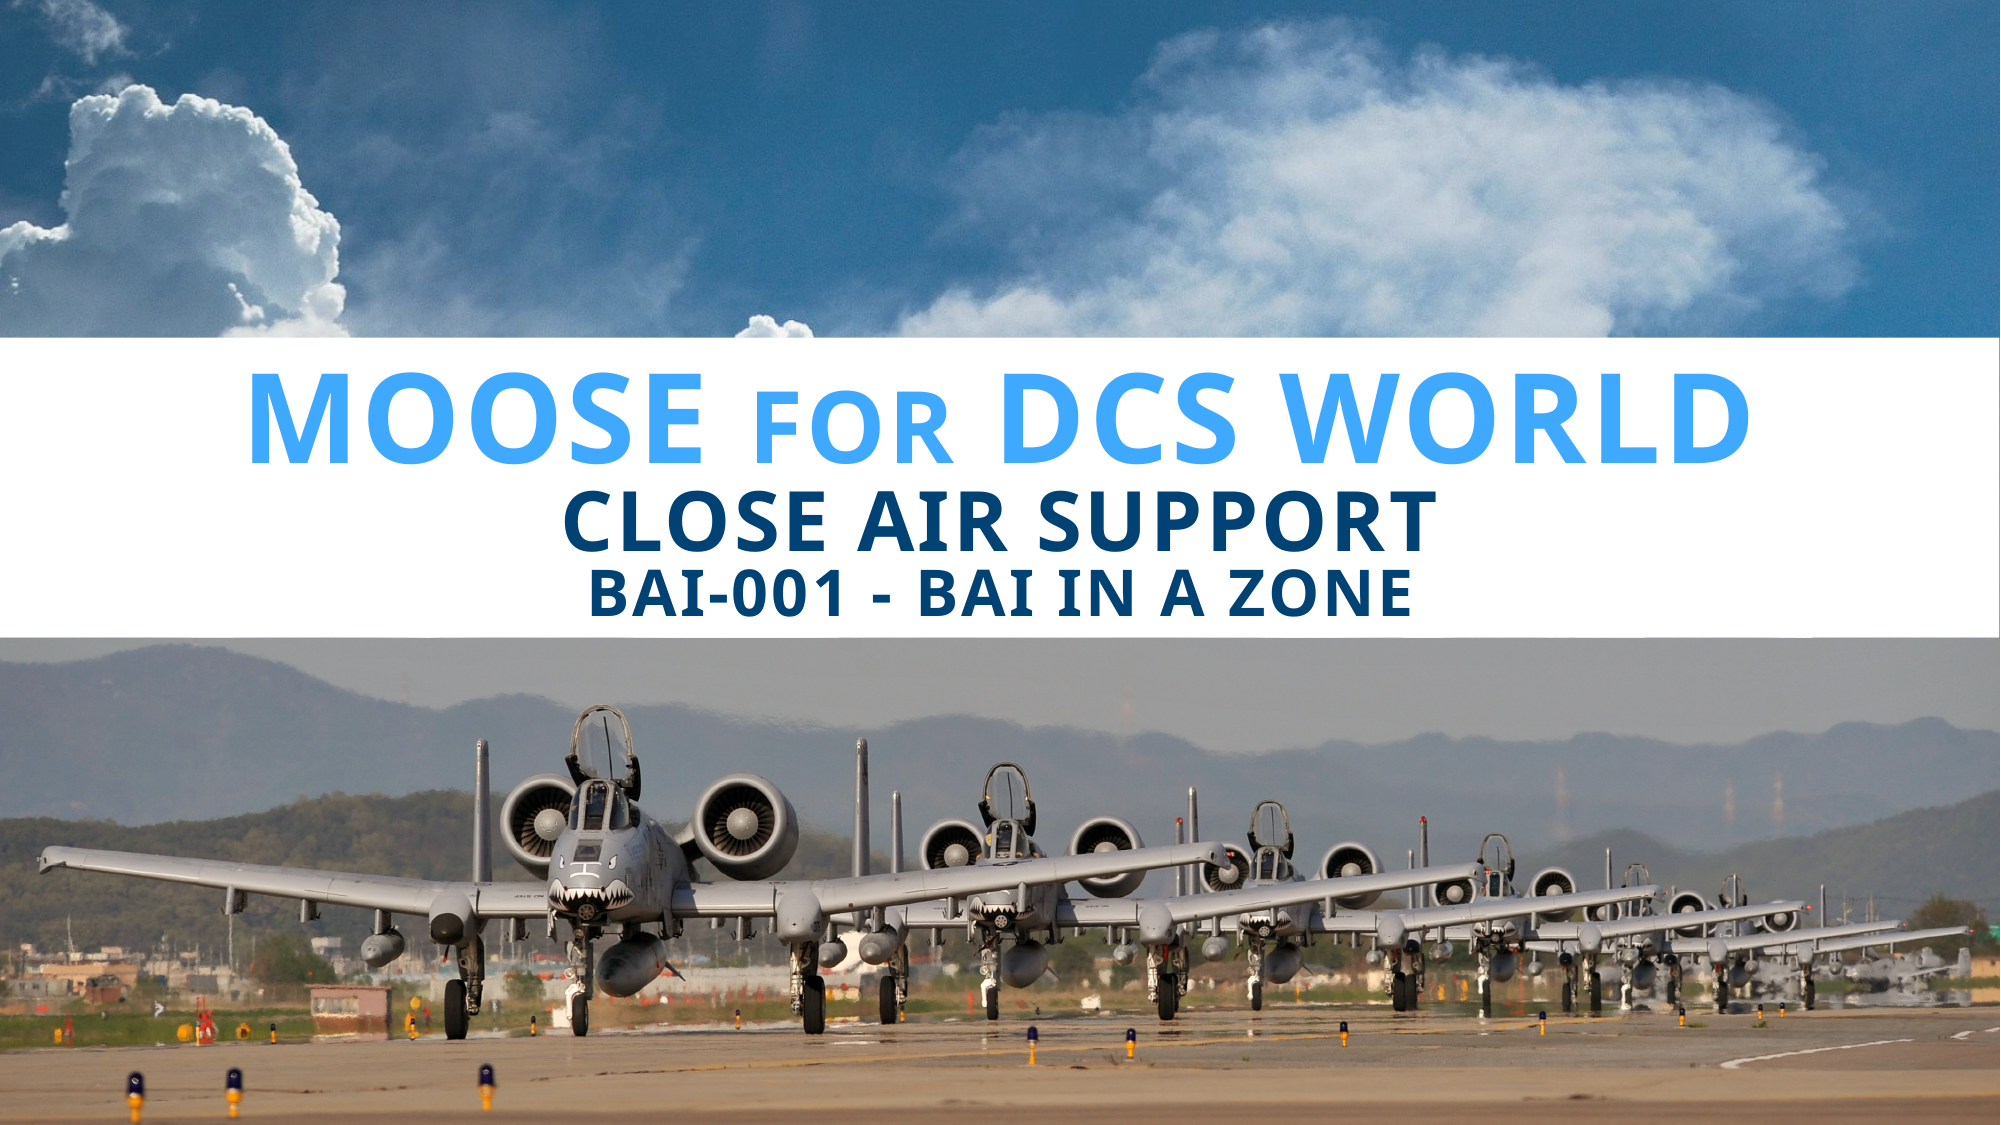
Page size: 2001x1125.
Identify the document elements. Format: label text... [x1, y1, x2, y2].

picture [0, 638, 2000, 1125]
subtitle [249, 879, 1750, 1094]
title moose for dcs world close air support BAI-001 - BAI in a Zone [60, 355, 1942, 641]
